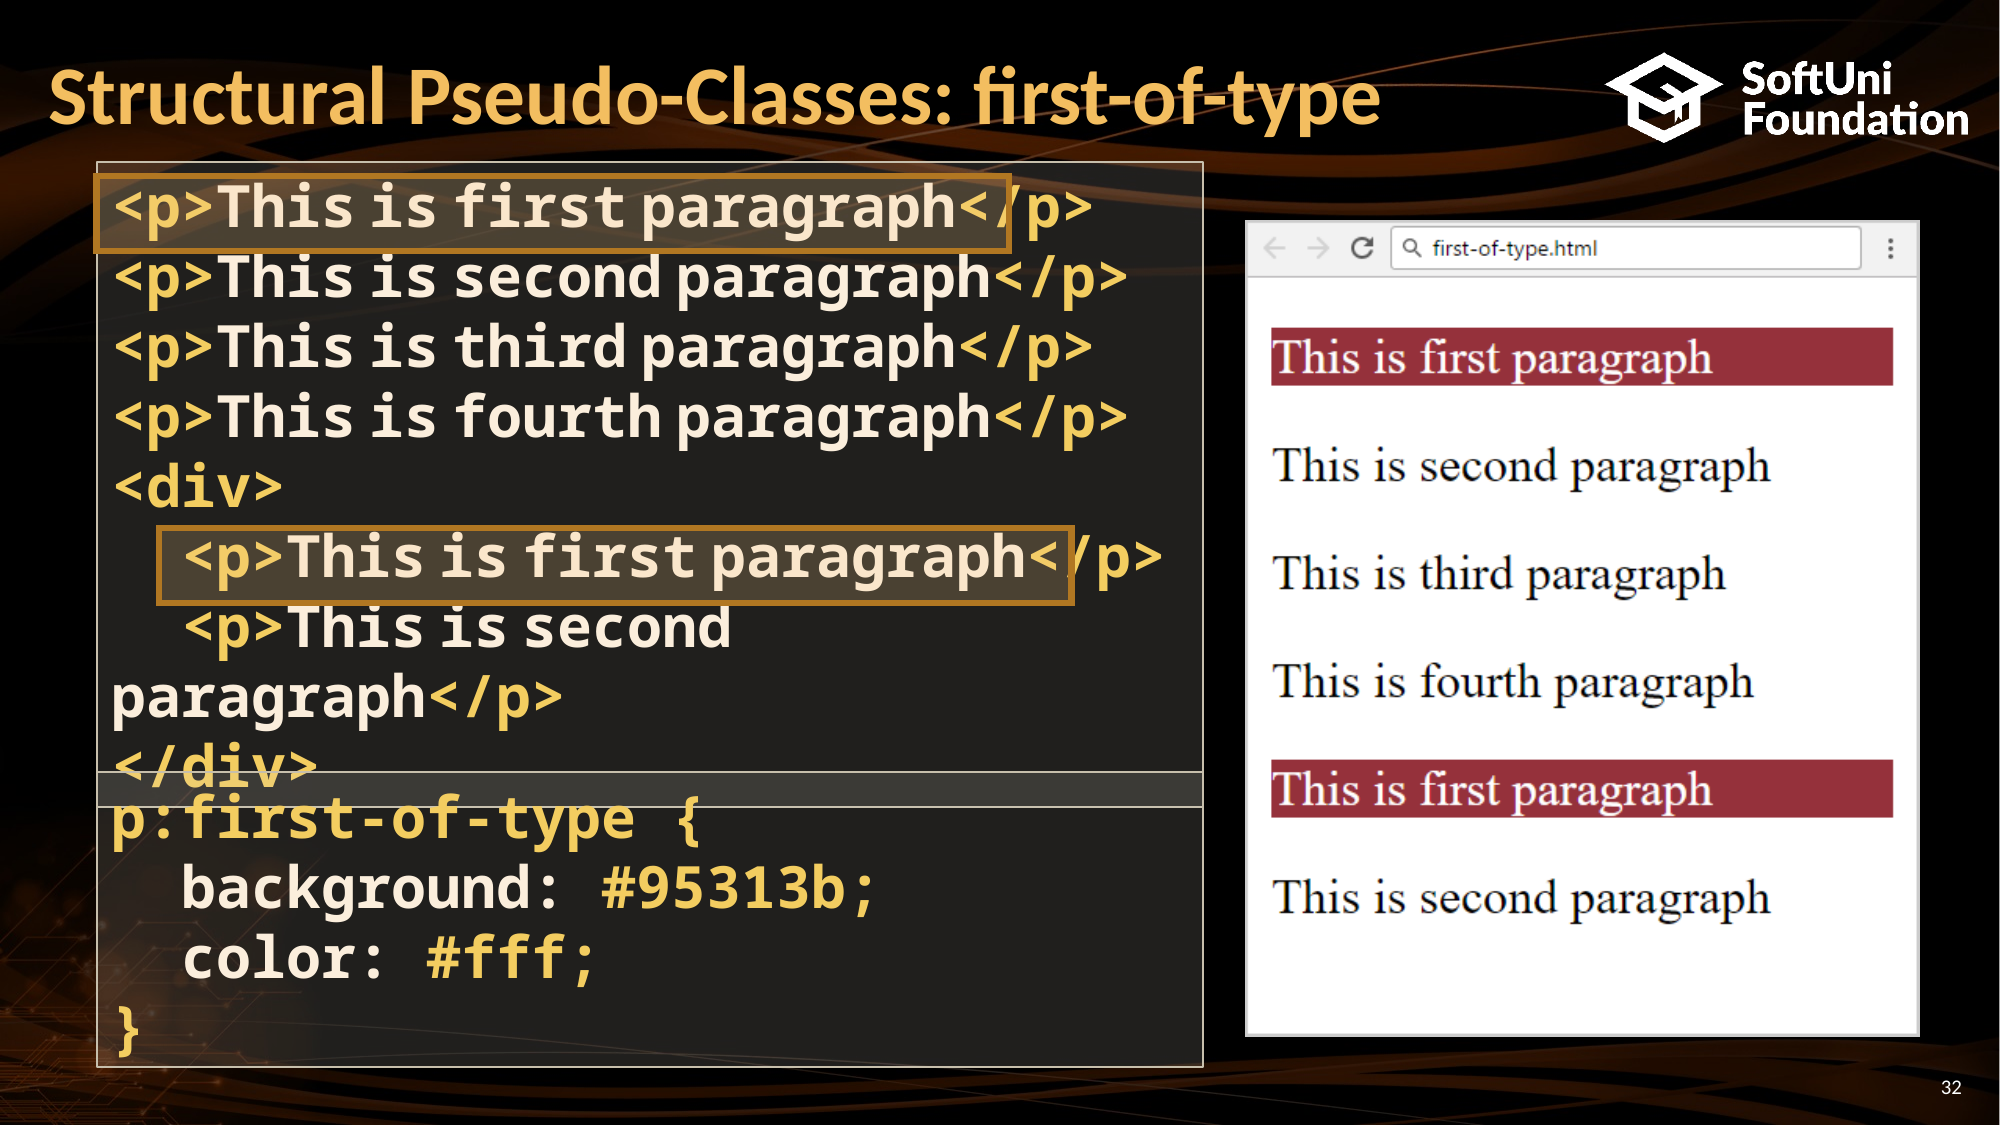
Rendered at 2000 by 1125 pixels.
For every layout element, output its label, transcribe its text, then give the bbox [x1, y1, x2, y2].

picture [0, 0, 2000, 1125]
text_box <p>This is first paragraph</p> <p>This is second paragraph</p> <p>This is third paragraph</p> <p>This is fourth paragraph</p> <div> <p>This is first paragraph</p> <p>This is second paragraph</p> </div> [96, 162, 1204, 772]
text_box [158, 527, 1073, 604]
title Structural Pseudo-Classes: first-of-type [30, 6, 1602, 189]
text_box [96, 175, 1010, 252]
text_box p:first-of-type { background: #95313b; color: #fff; } [96, 772, 1204, 1068]
slide_number 32 [1897, 1070, 1968, 1103]
